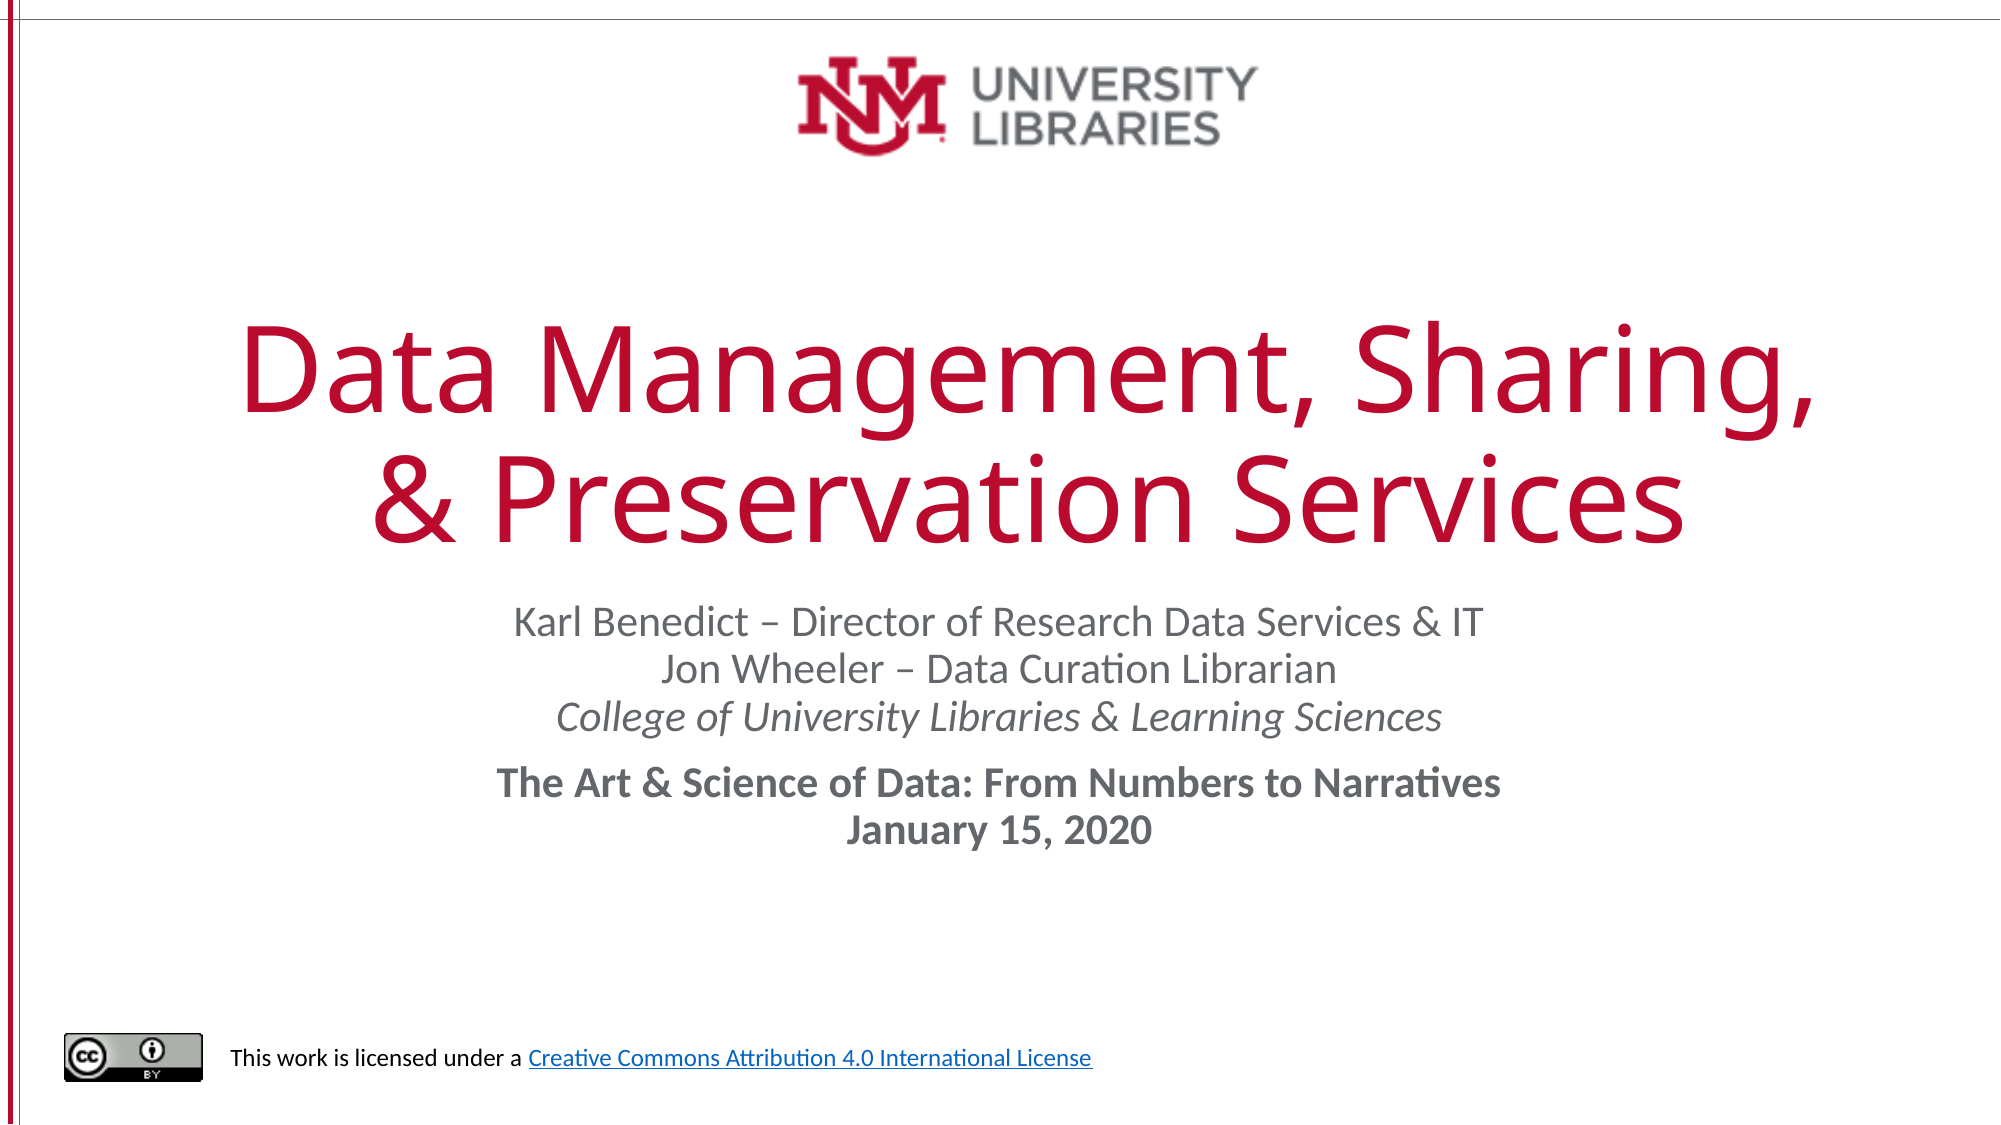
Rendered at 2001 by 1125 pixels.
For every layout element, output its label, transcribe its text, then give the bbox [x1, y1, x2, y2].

picture [64, 1033, 203, 1082]
subtitle Karl Benedict – Director of Research Data Services & IT Jon Wheeler – Data Curation Librarian College of University Libraries & Learning Sciences The Art & Science of Data: From Numbers to Narratives January 15, 2020 [249, 590, 1750, 863]
picture [771, 29, 1287, 185]
title Data Management, Sharing, & Preservation Services [202, 184, 1857, 576]
text_box This work is licensed under a Creative Commons Attribution 4.0 International License [215, 1033, 1374, 1079]
